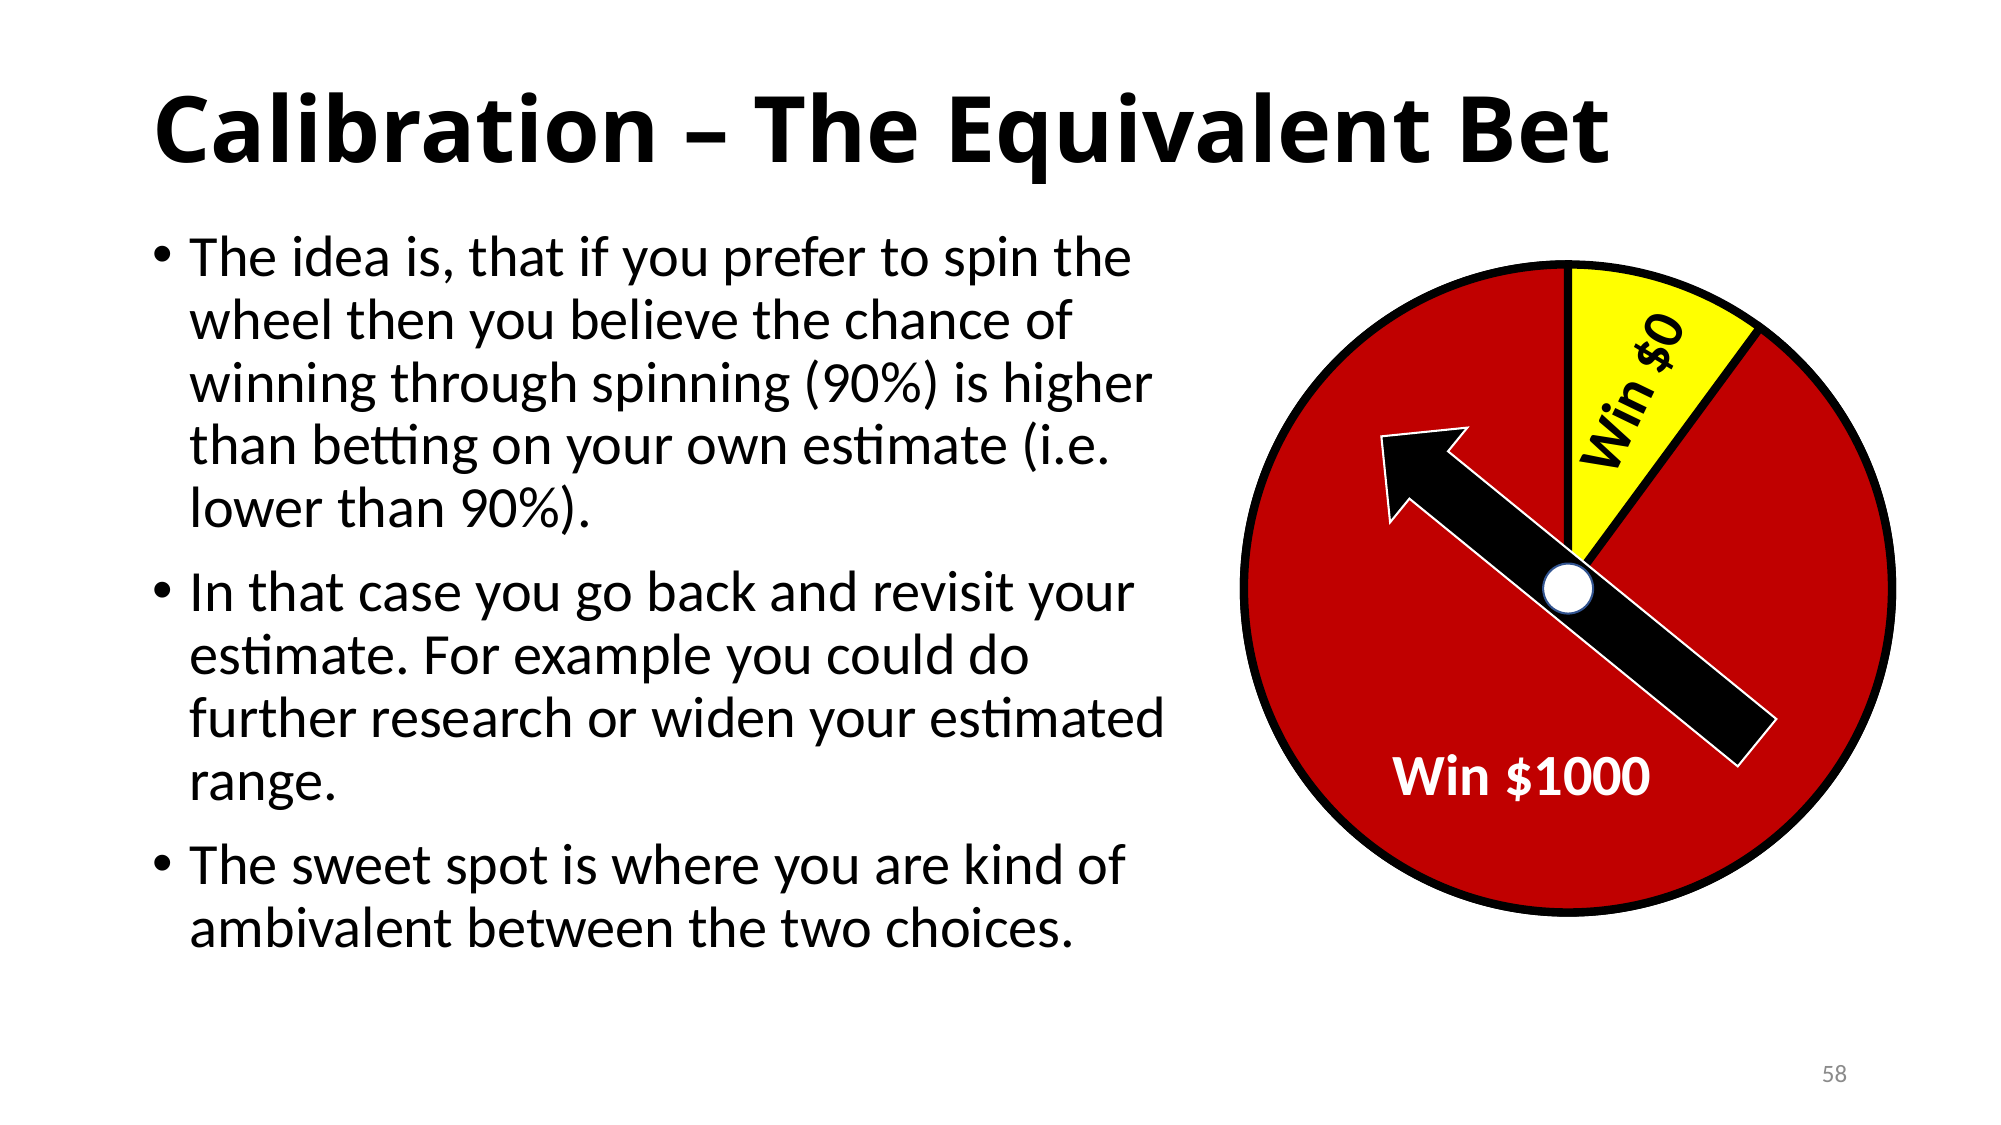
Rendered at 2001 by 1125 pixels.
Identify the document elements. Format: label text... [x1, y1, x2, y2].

title Calibration – The Equivalent Bet [137, 59, 1863, 207]
slide_number 58 [1412, 1042, 1863, 1103]
list The idea is, that if you prefer to spin the wheel then you believe the chance of winning through spinning (90%) is higher than betting on your own estimate (i.e. lower than 90%). In that case you go back and revisit your estimate. For example you could do further research or widen your estimated range. The sweet spot is where you are kind of ambivalent between the two choices. [137, 218, 1187, 1014]
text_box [1243, 264, 1893, 913]
